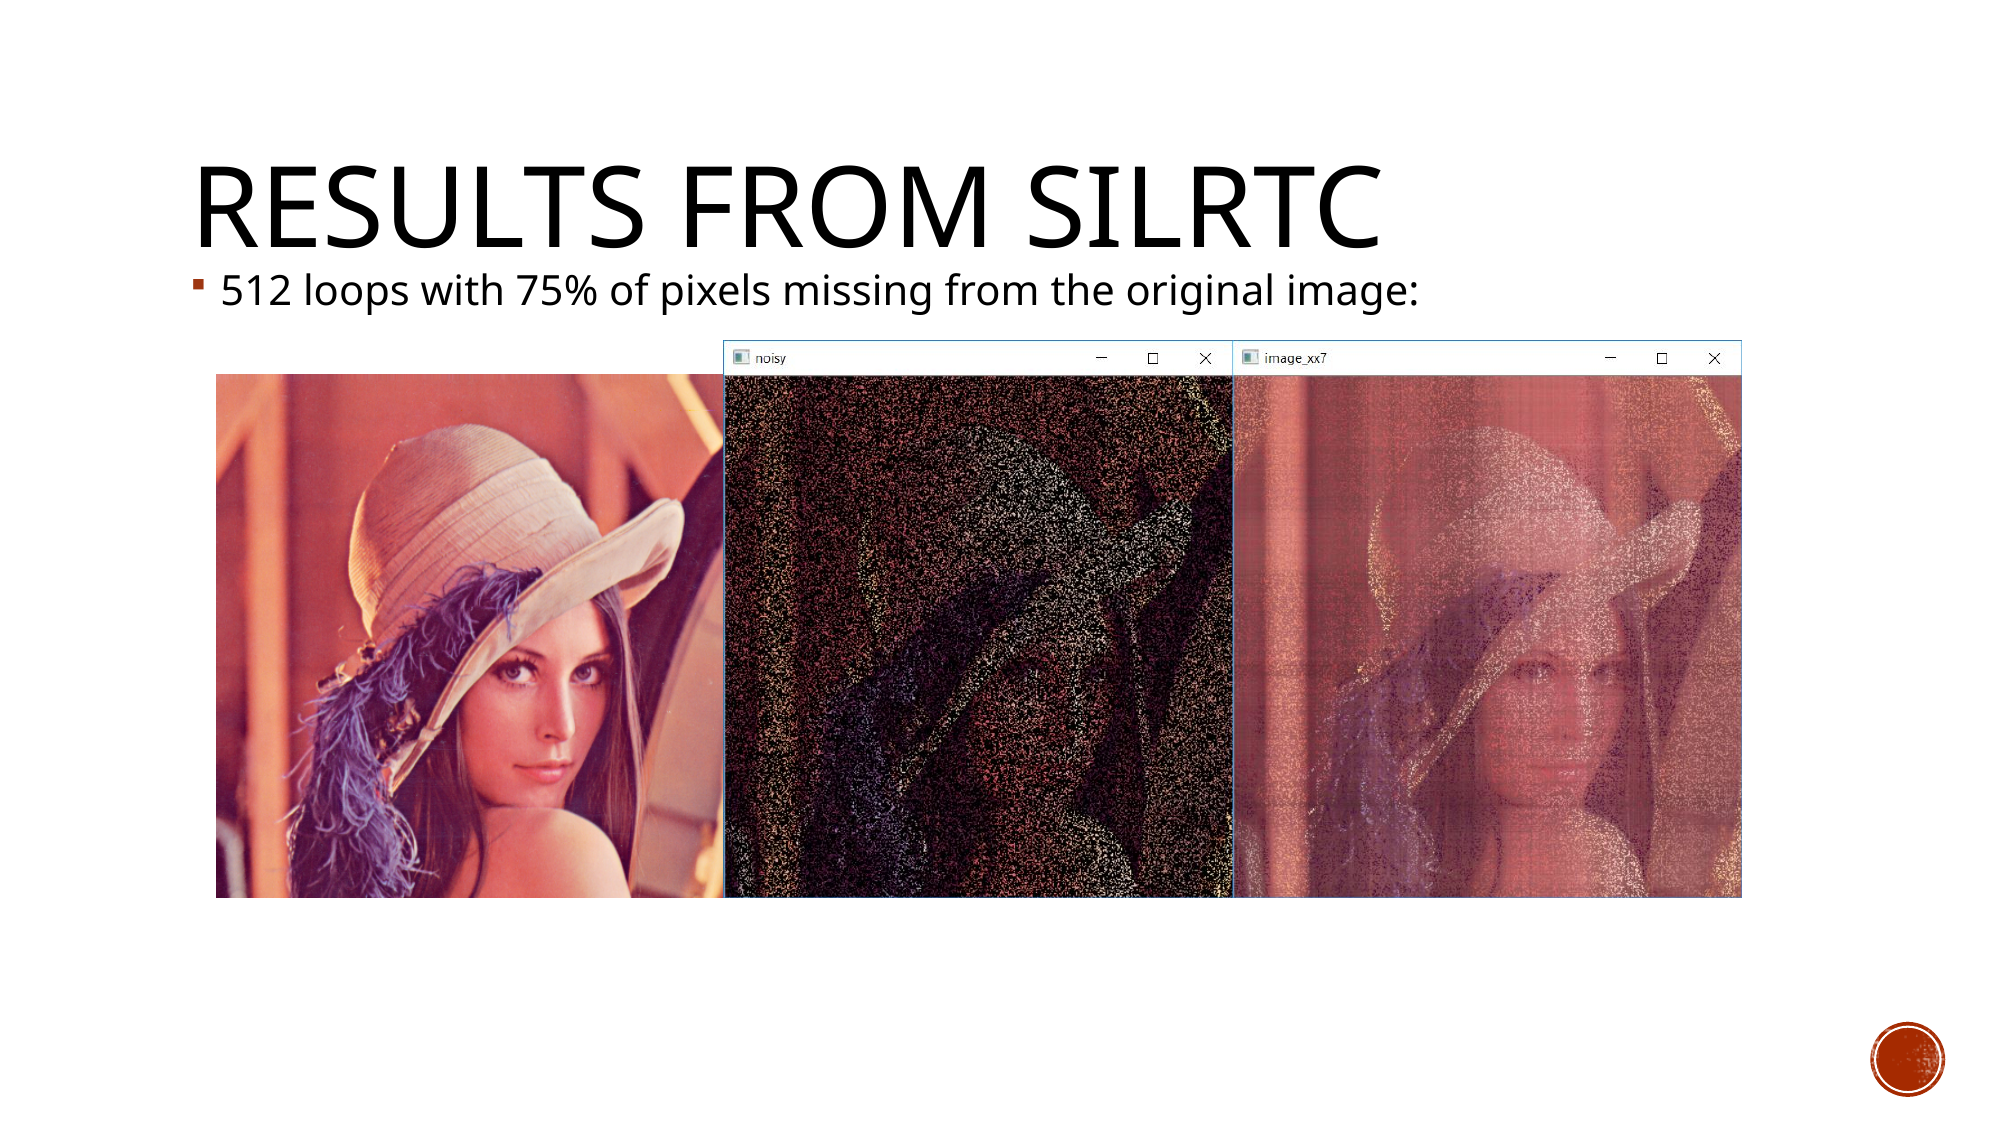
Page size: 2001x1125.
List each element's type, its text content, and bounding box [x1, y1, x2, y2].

list 512 loops with 75% of pixels missing from the original image: [175, 261, 1826, 927]
title Results from silrtc [175, 79, 1826, 261]
picture [216, 340, 1742, 898]
